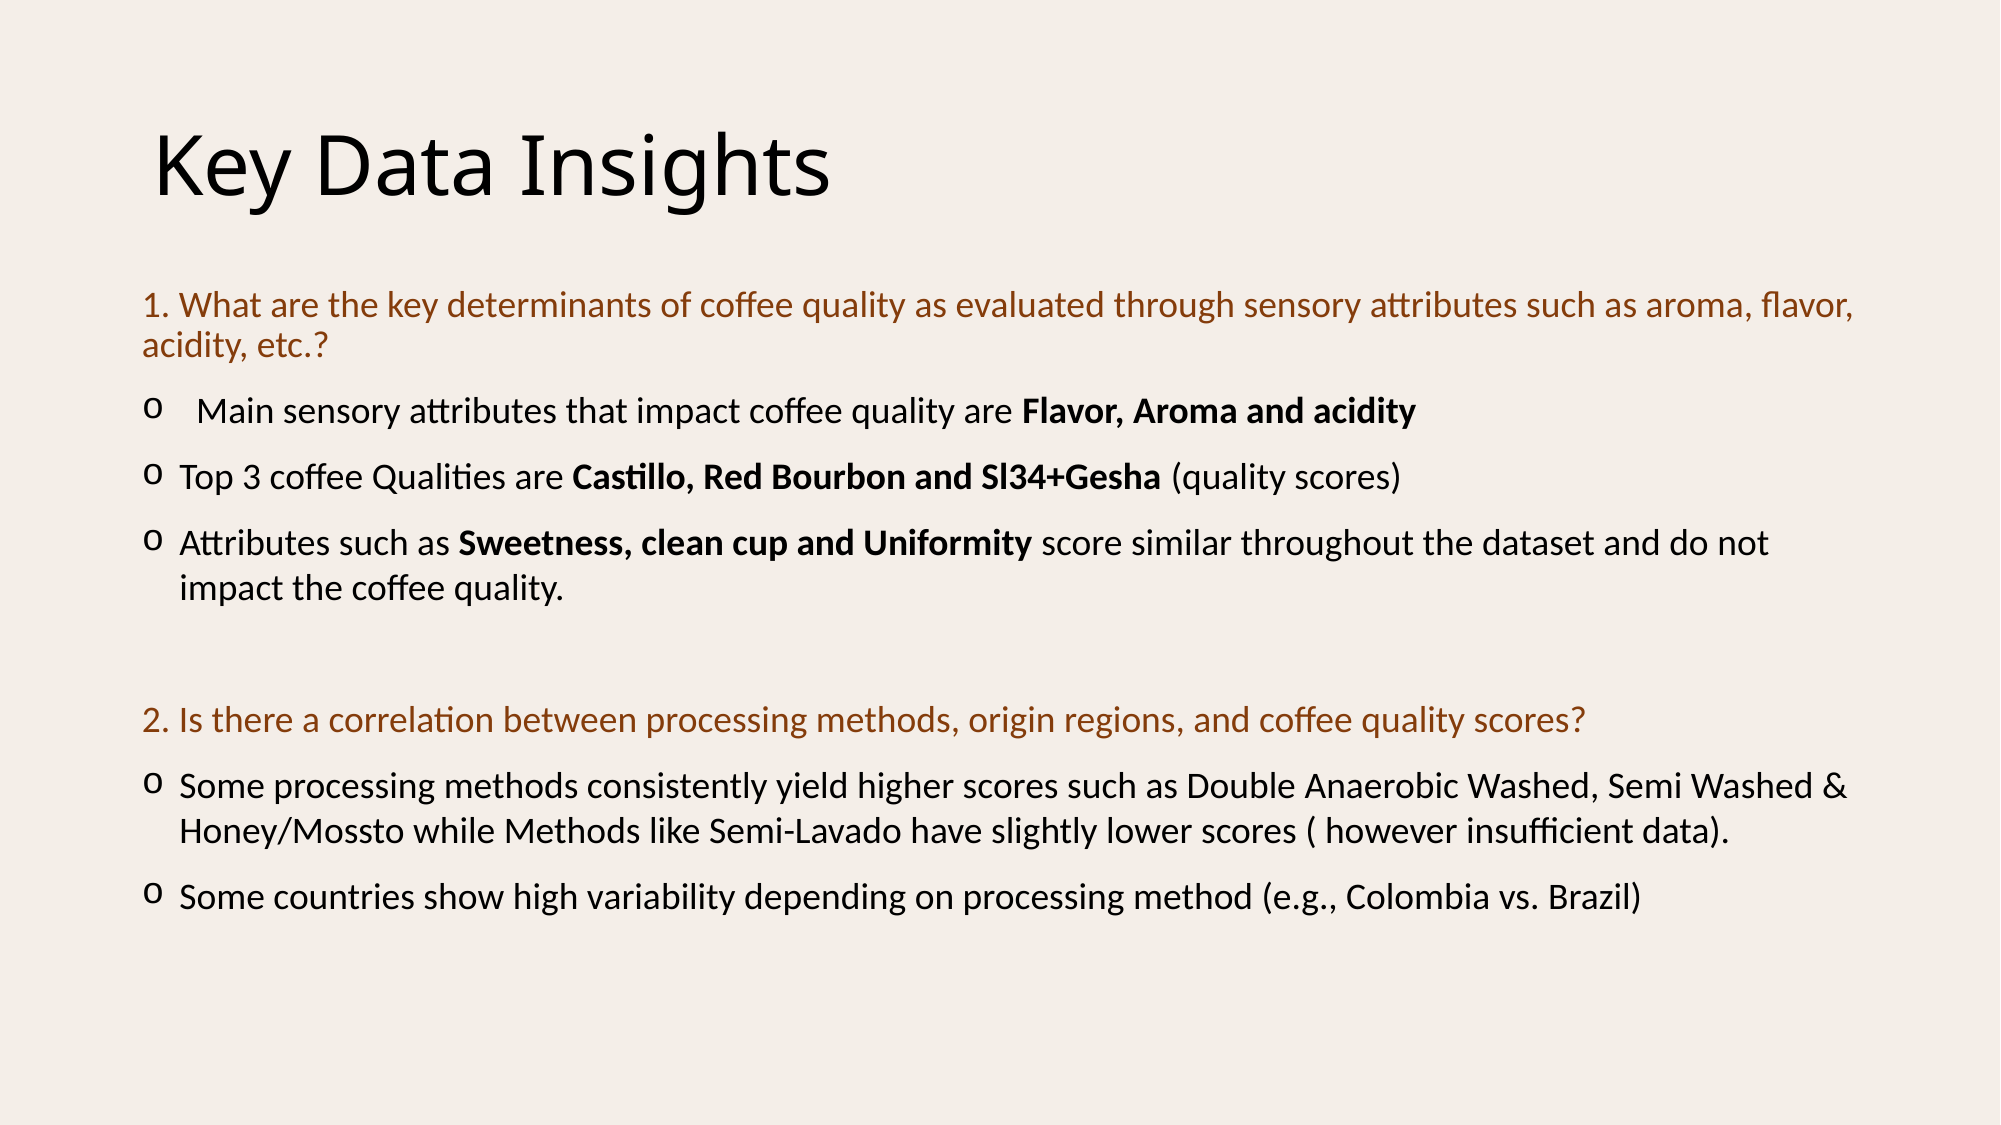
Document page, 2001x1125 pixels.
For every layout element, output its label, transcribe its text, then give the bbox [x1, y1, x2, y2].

list 1. What are the key determinants of coffee quality as evaluated through sensory attributes such as aroma, flavor, acidity, etc.? Main sensory attributes that impact coffee quality are Flavor, Aroma and acidity Top 3 coffee Qualities are Castillo, Red Bourbon and Sl34+Gesha (quality scores) Attributes such as Sweetness, clean cup and Uniformity score similar throughout the dataset and do not impact the coffee quality. 2. Is there a correlation between processing methods, origin regions, and coffee quality scores? Some processing methods consistently yield higher scores such as Double Anaerobic Washed, Semi Washed & Honey/Mossto while Methods like Semi-Lavado have slightly lower scores ( however insufficient data). Some countries show high variability depending on processing method (e.g., Colombia vs. Brazil) [126, 277, 1874, 1040]
title Key Data Insights [137, 59, 1863, 277]
